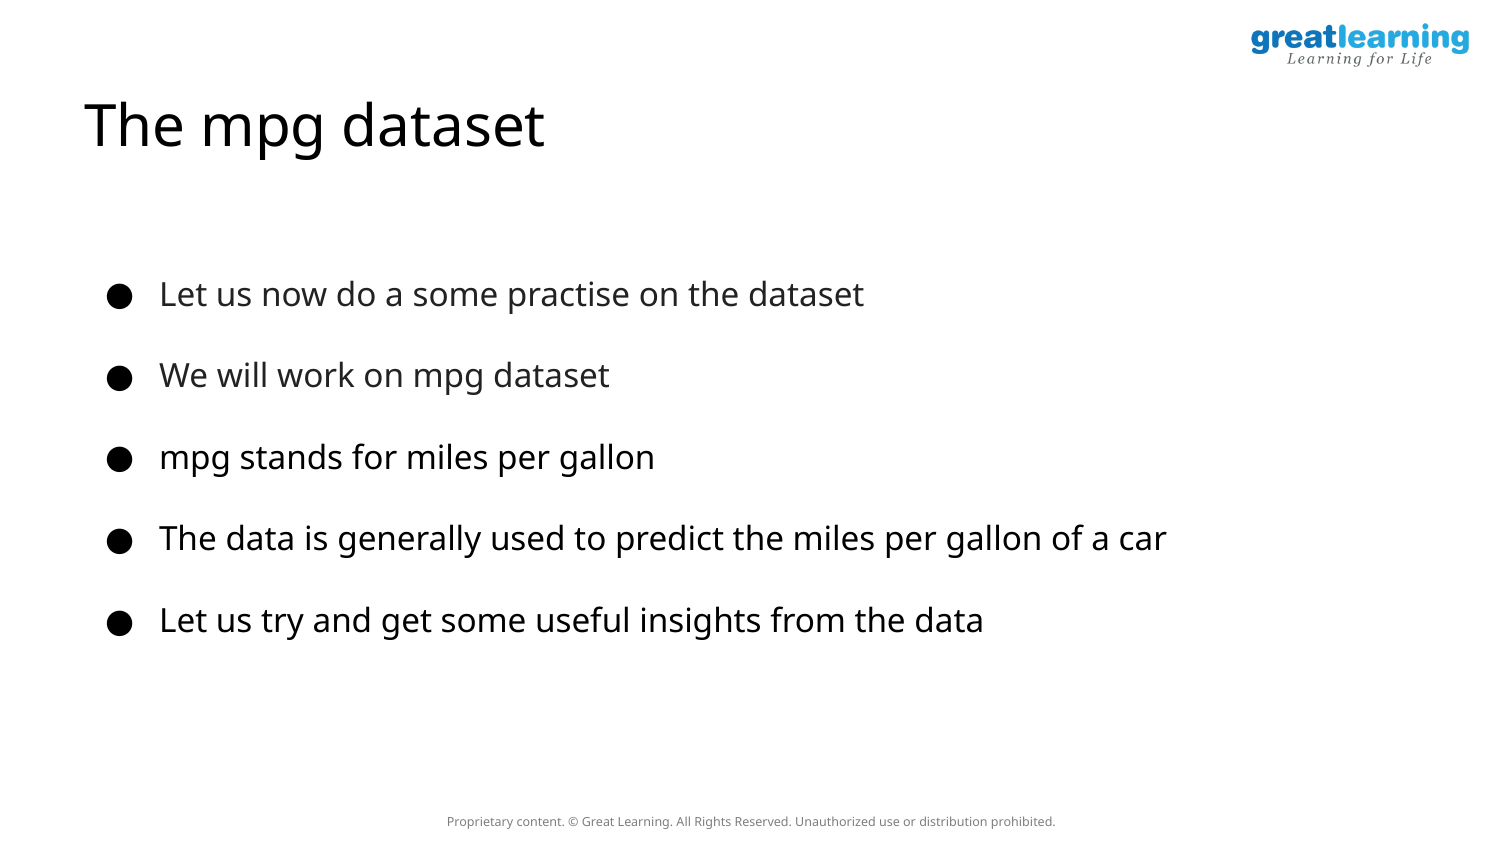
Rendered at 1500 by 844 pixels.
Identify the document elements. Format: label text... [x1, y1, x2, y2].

title The mpg dataset [69, 72, 1175, 167]
picture [1251, 23, 1469, 67]
text_box Let us now do a some practise on the dataset We will work on mpg dataset mpg stands for miles per gallon The data is generally used to predict the miles per gallon of a car Let us try and get some useful insights from the data [69, 257, 1385, 676]
